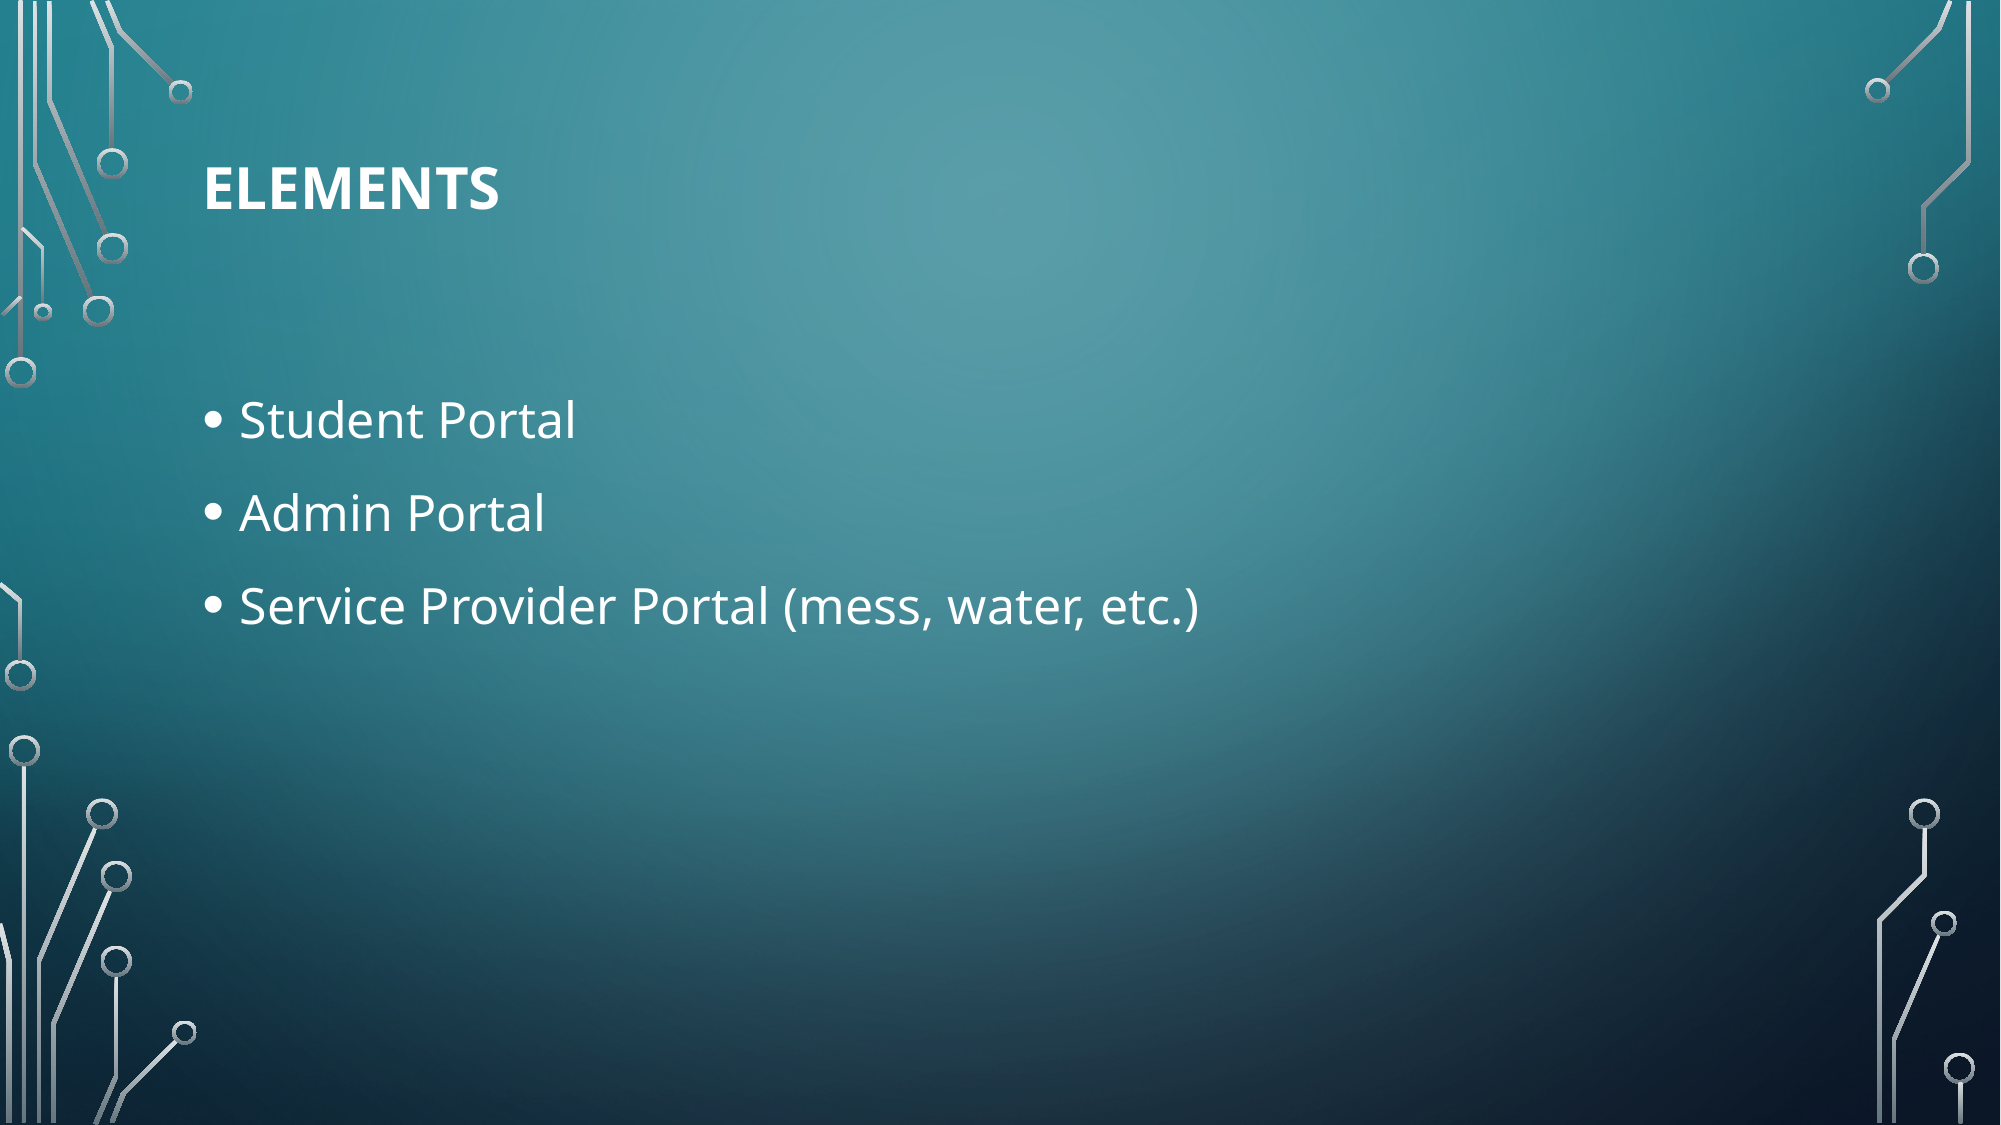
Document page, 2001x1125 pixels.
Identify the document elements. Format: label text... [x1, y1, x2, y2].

list Student Portal Admin Portal Service Provider Portal (mess, water, etc.) [187, 369, 1813, 950]
title Elements [187, 69, 1813, 312]
